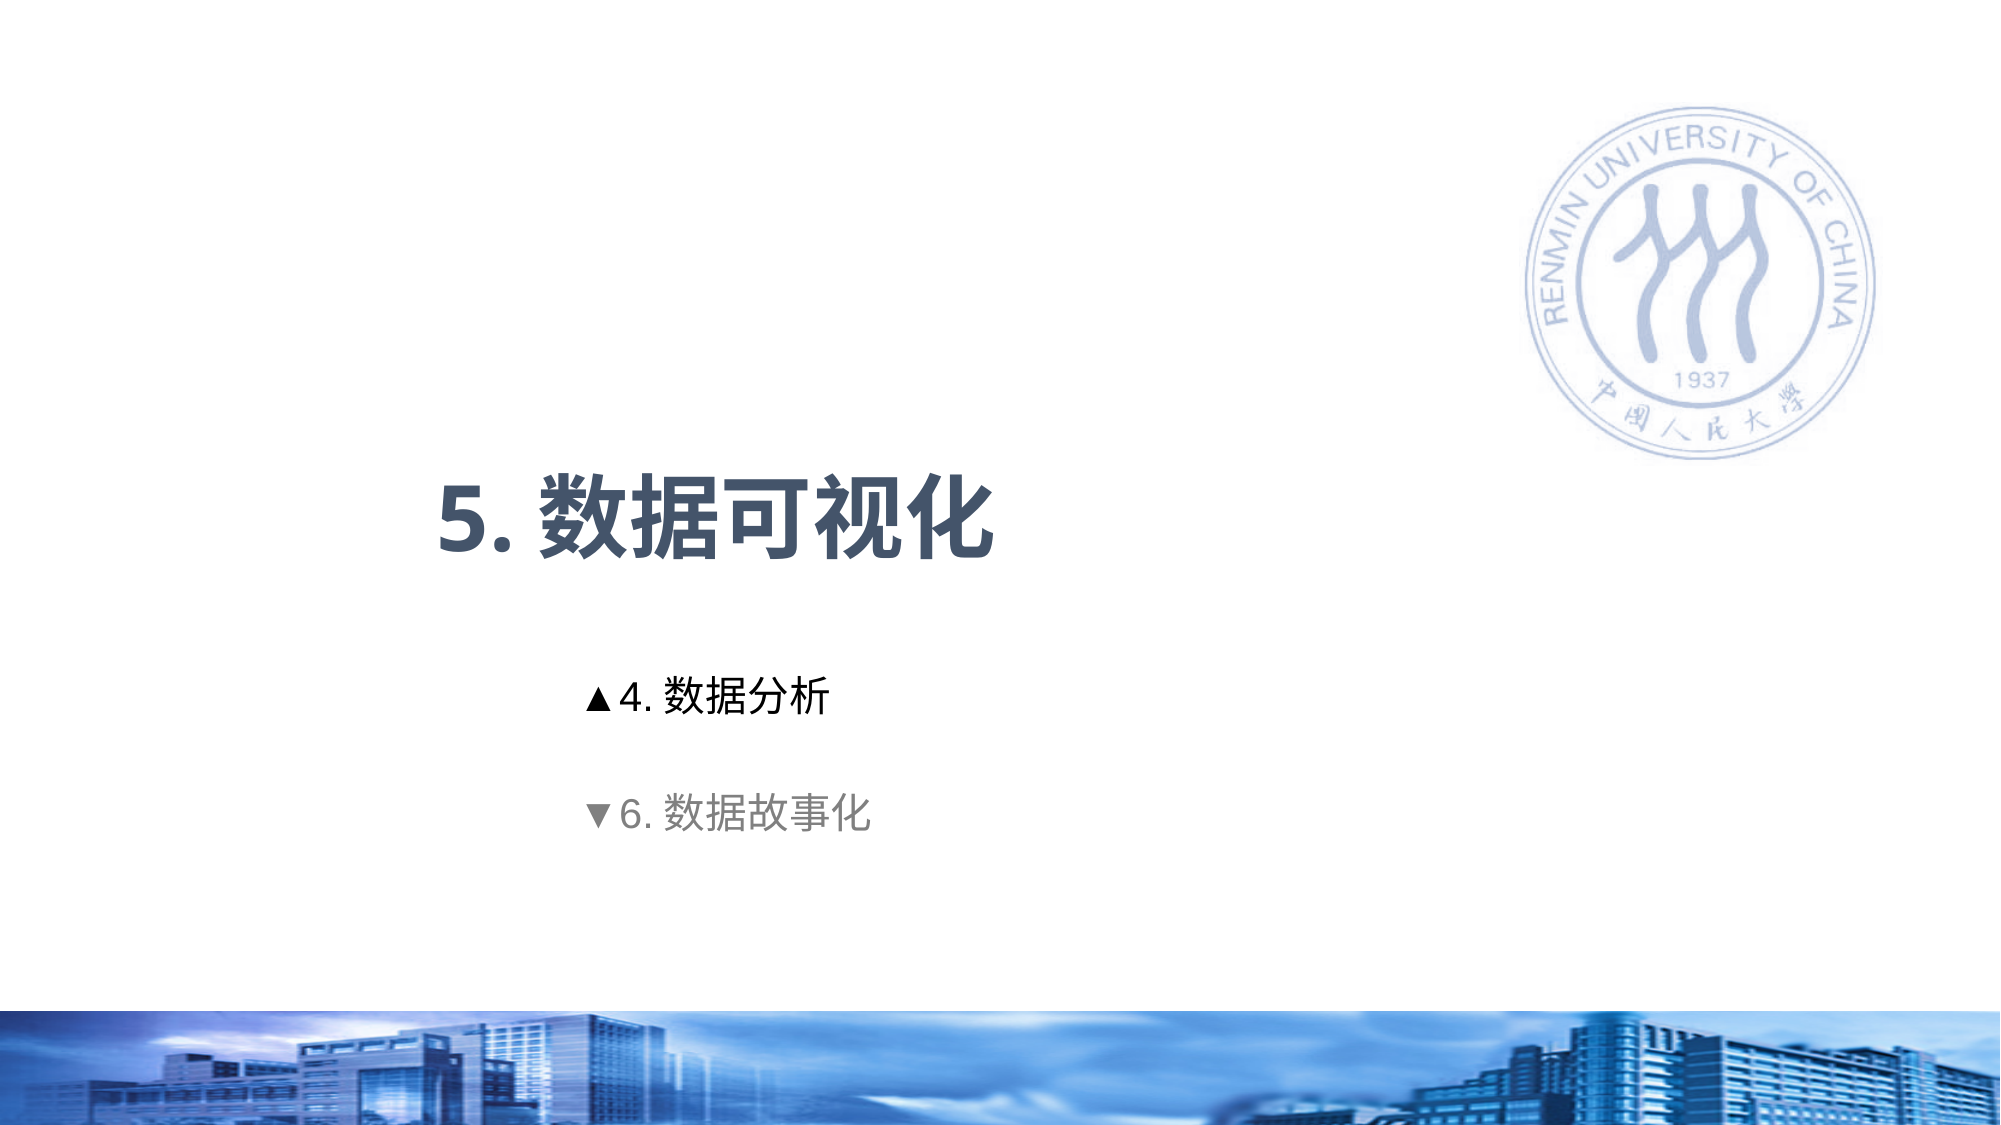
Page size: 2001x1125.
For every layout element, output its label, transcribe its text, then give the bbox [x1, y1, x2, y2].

subtitle ▲4.数据分析 ▼6.数据故事化 [562, 662, 1237, 951]
picture [0, 1011, 2000, 1125]
title 5.数据可视化 [196, 420, 1237, 609]
